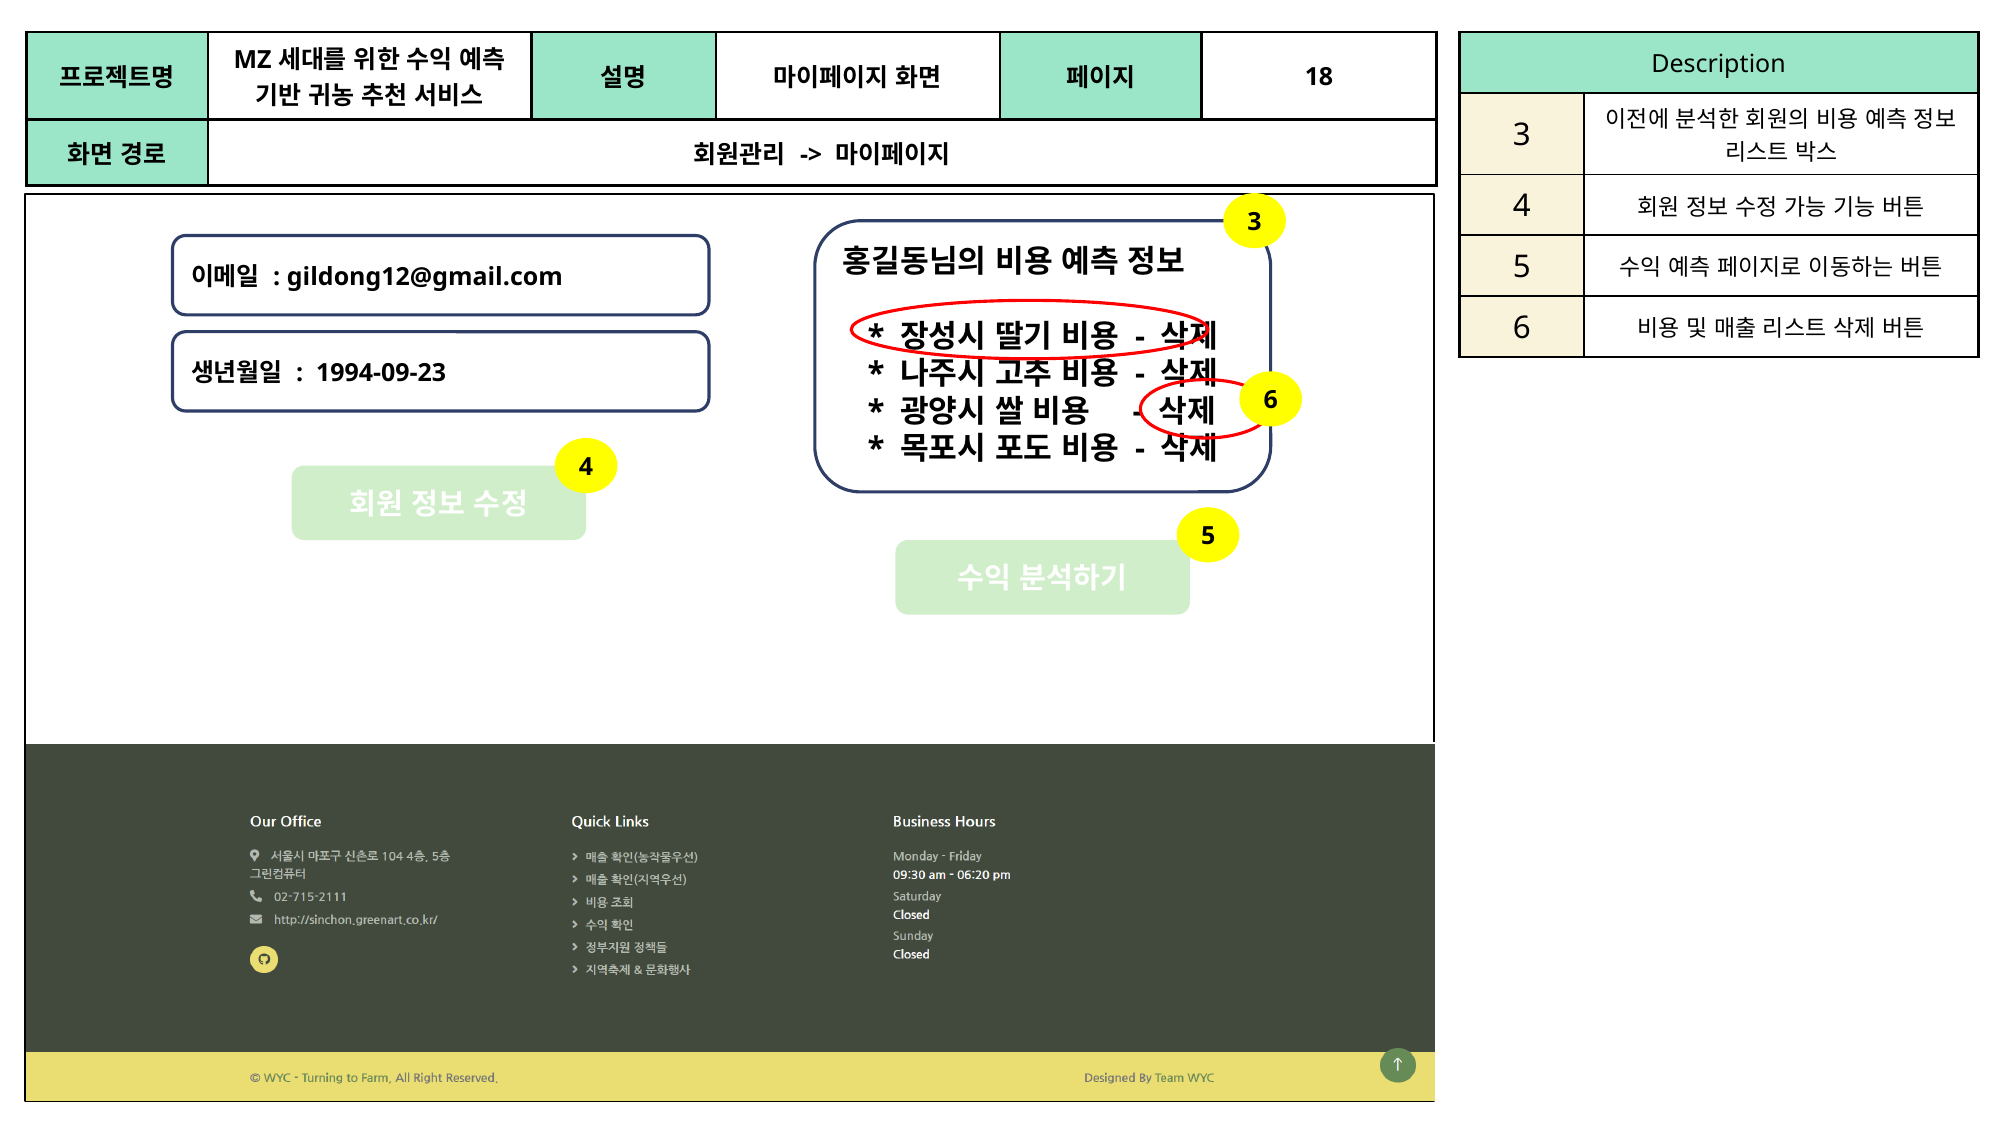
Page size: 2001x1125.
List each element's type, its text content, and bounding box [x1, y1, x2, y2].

table_cell 4 [1461, 175, 1583, 234]
text_box 4 [554, 437, 618, 494]
text_box 5 [1176, 507, 1240, 563]
table_header Description [1461, 33, 1977, 92]
text_box [849, 298, 1210, 361]
table_cell 6 [1461, 297, 1583, 356]
table_header MZ세대를 위한 수익 예측 기반 귀농 추천 서비스 [209, 33, 530, 118]
table_cell 회원 정보 수정 가능 기능 버튼 [1585, 175, 1977, 234]
table_cell 비용 및 매출 리스트 삭제 버튼 [1585, 297, 1977, 356]
table_cell 3 [1461, 94, 1583, 174]
text_box 회원 정보 수정 [291, 465, 587, 541]
table_header 18 [1203, 33, 1435, 118]
table_cell 5 [1461, 236, 1583, 295]
table_header 마이페이지 화면 [717, 33, 999, 118]
table_header 설명 [533, 33, 715, 118]
text_box 6 [1239, 371, 1303, 427]
table_cell 이전에 분석한 회원의 비용 예측 정보 리스트 박스 [1585, 94, 1977, 174]
picture [25, 742, 1435, 1102]
text_box 홍길동님의 비용 예측 정보 * 장성시 딸기 비용 - 삭제 * 나주시 고추 비용 - 삭제 * 광양시 쌀 비용 - 삭제 * 목포시 포도 비용 - 삭제 [814, 220, 1271, 492]
table_cell 회원관리 -> 마이페이지 [209, 121, 1435, 184]
text_box 이메일 : gildong12@gmail.com [172, 235, 709, 315]
table_header 페이지 [1001, 33, 1200, 118]
text_box [1140, 379, 1260, 439]
text_box 3 [1223, 193, 1286, 249]
text_box 생년월일 : 1994-09-23 [172, 331, 709, 412]
table_cell 화면 경로 [28, 121, 207, 184]
text_box [24, 193, 1435, 741]
text_box 수익 분석하기 [895, 540, 1190, 615]
table_header 프로젝트명 [28, 33, 207, 118]
table_cell 수익 예측 페이지로 이동하는 버튼 [1585, 236, 1977, 295]
